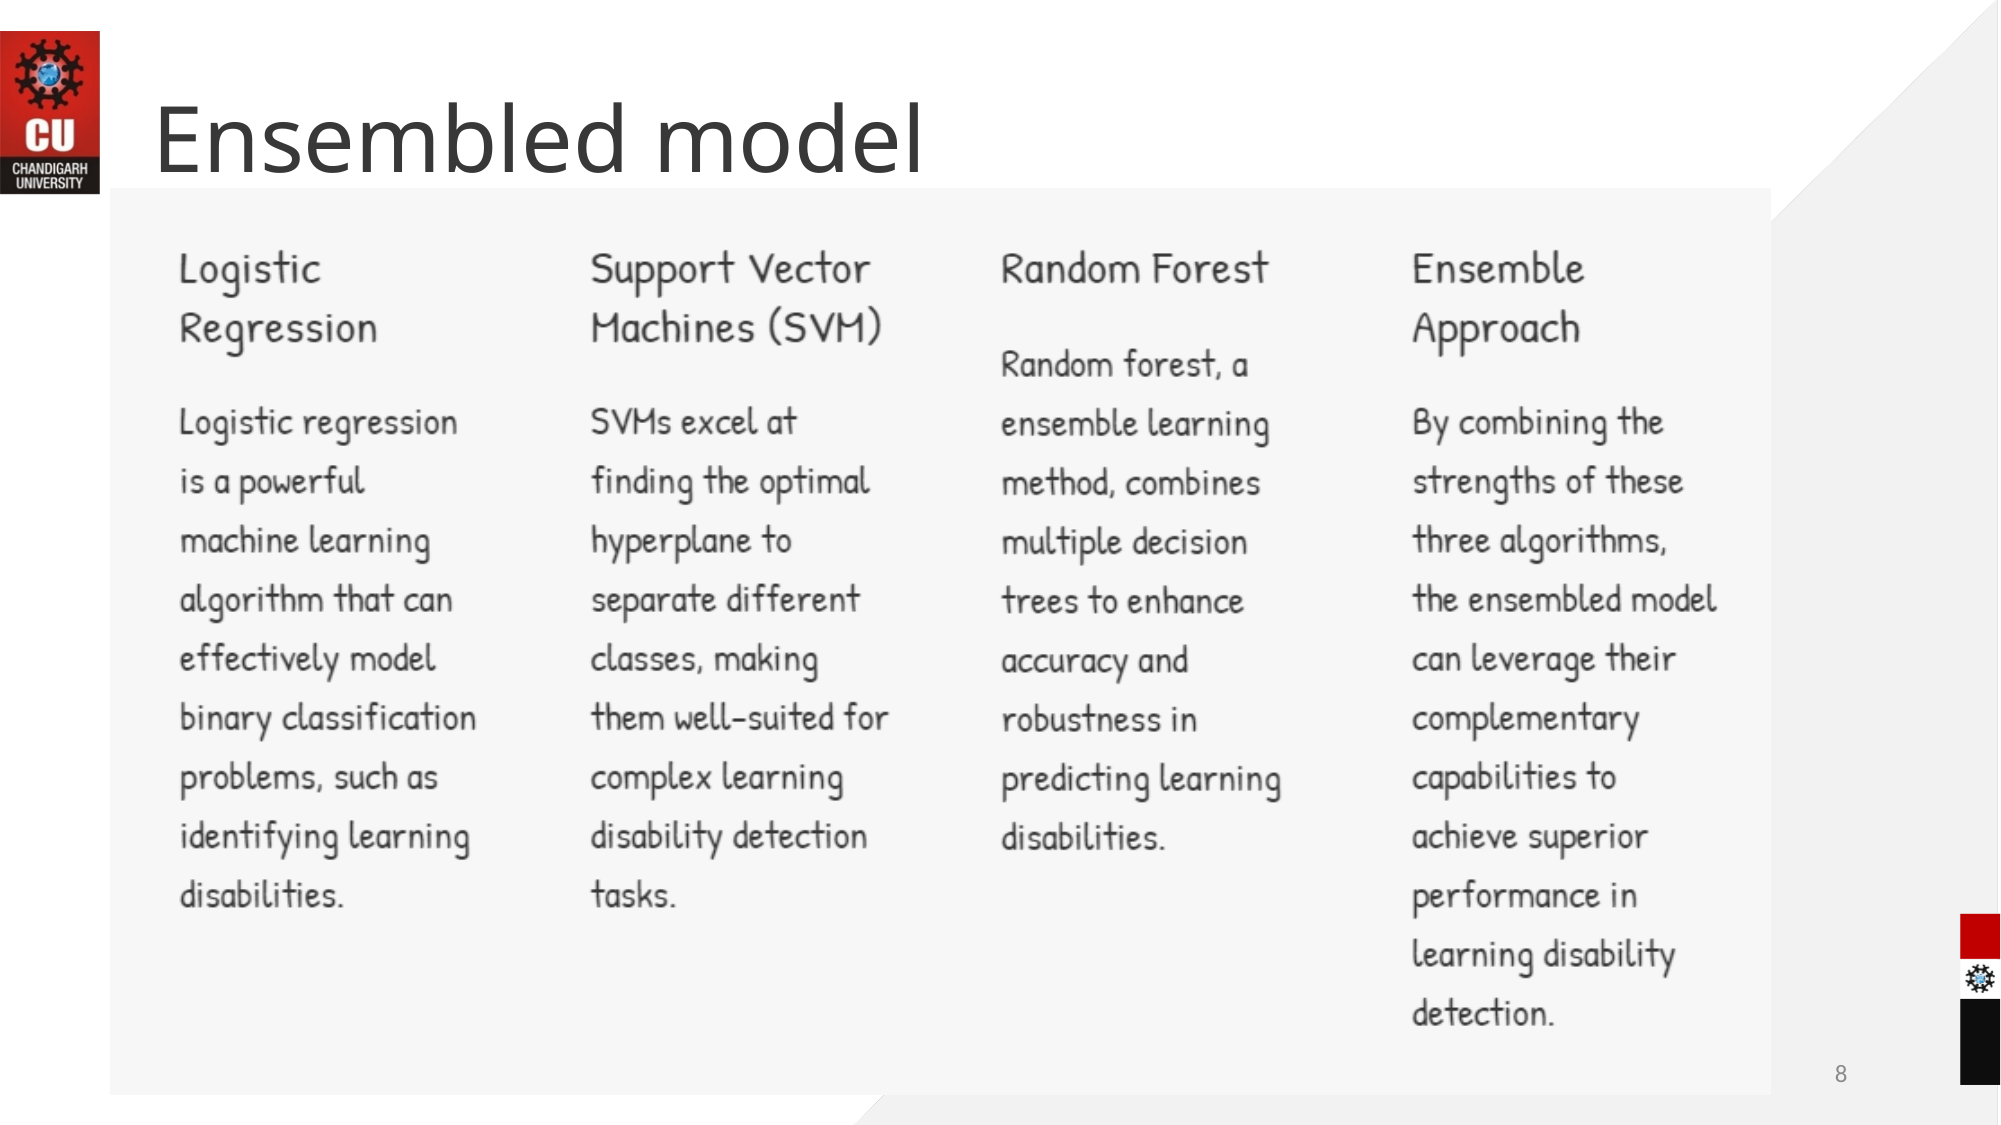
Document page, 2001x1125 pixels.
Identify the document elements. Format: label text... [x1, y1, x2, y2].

title Ensembled model [137, 24, 1863, 243]
picture [0, 0, 2001, 1125]
slide_number 8 [1412, 1042, 1863, 1103]
